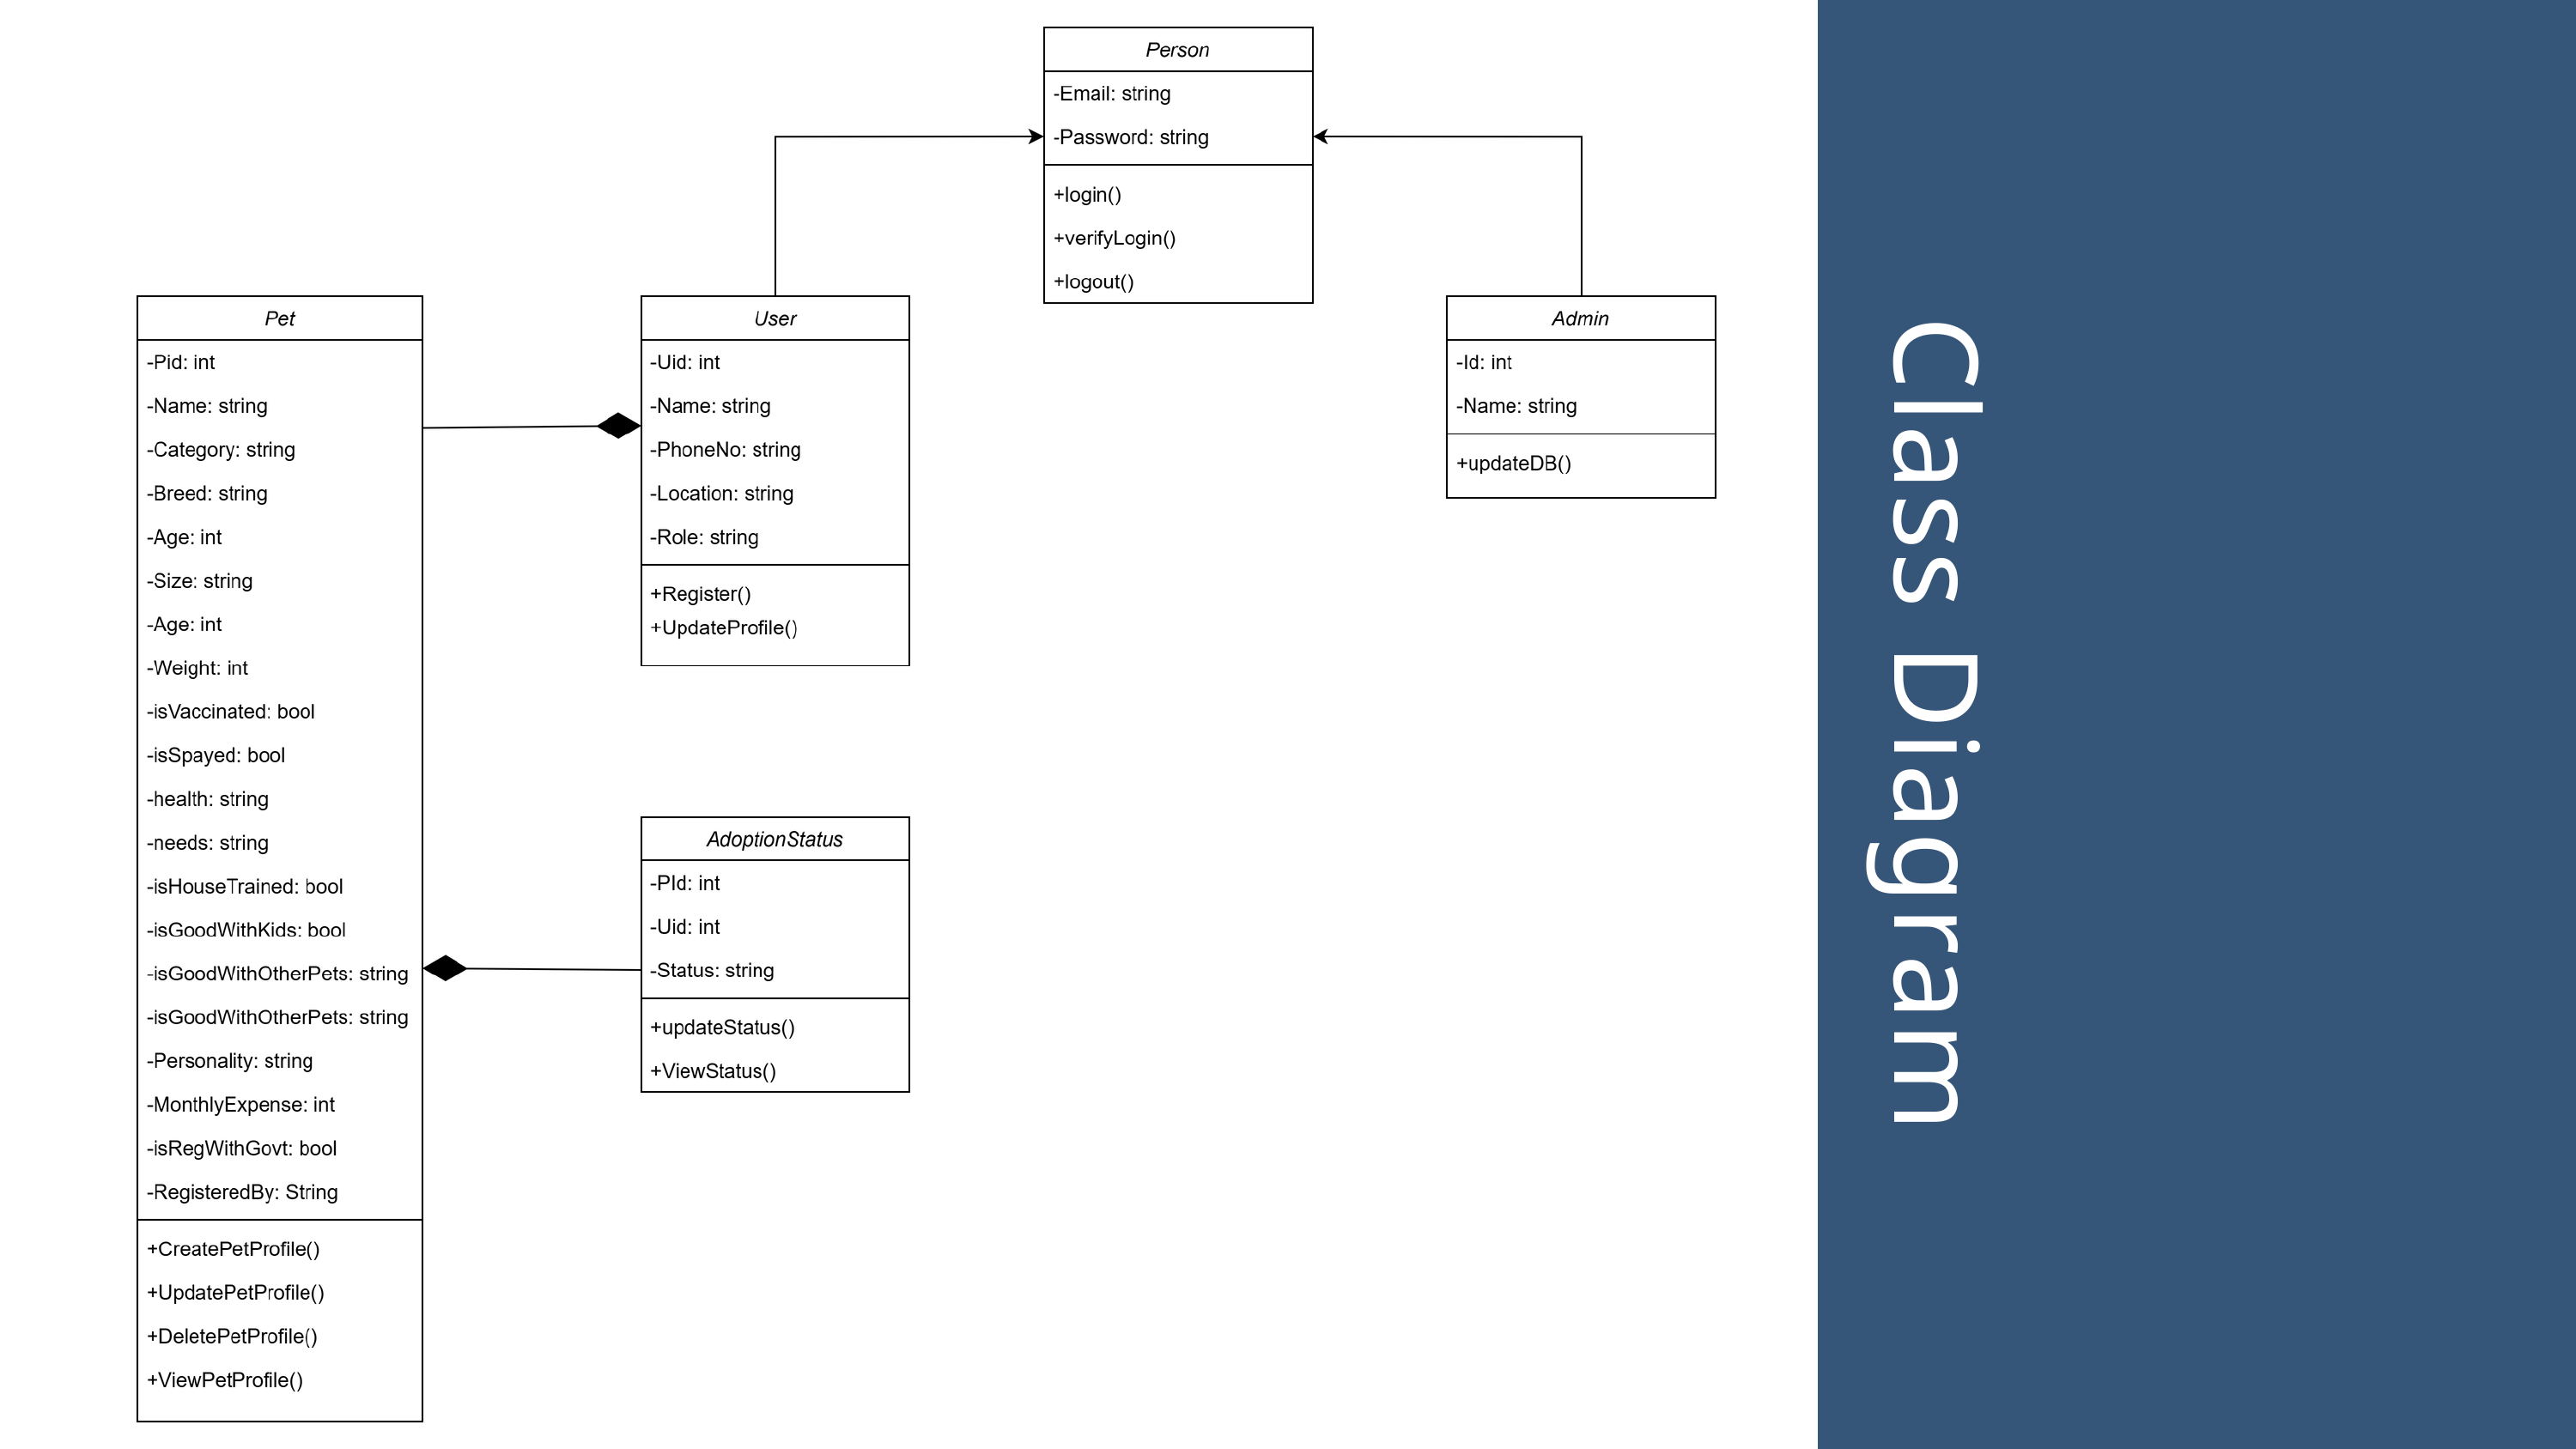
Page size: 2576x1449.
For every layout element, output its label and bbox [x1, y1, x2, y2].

text_box [1817, 0, 2576, 1449]
text_box [118, 9, 1735, 1440]
